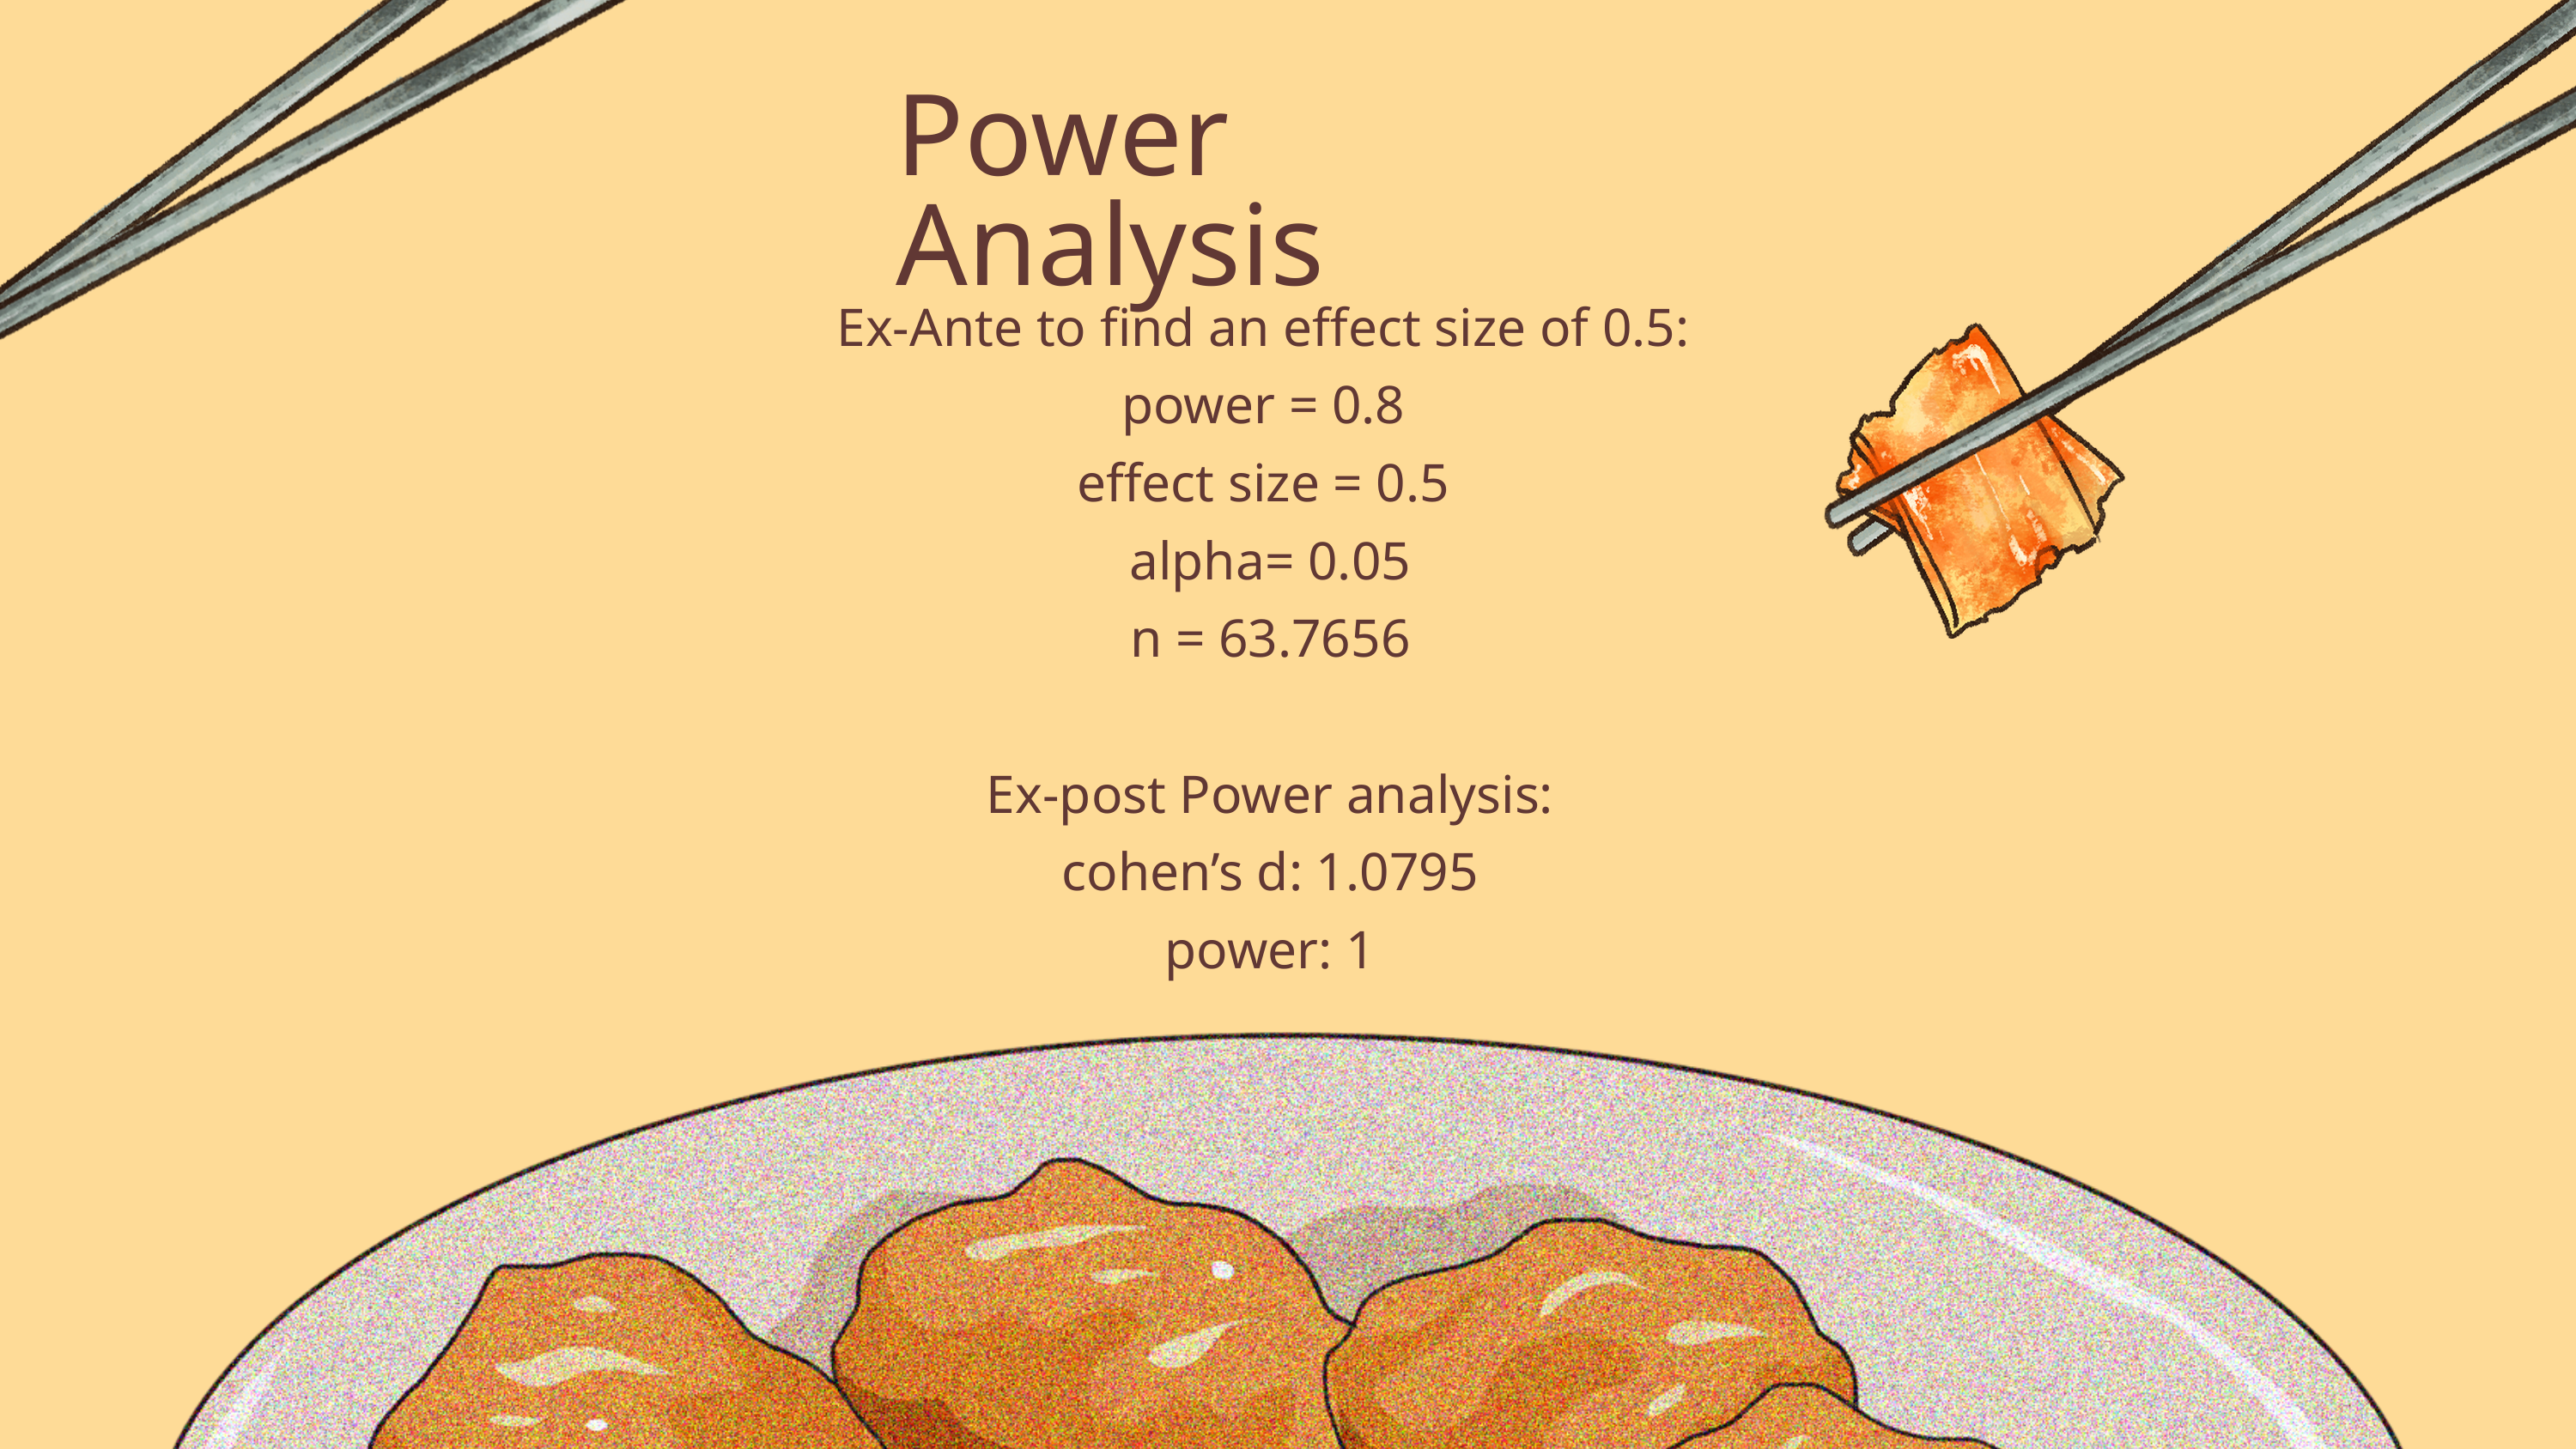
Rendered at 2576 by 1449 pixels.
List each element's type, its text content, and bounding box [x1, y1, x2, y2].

text_box [144, 1032, 2432, 1449]
text_box [1824, 0, 2576, 640]
text_box Ex-Ante to find an effect size of 0.5: power = 0.8 effect size = 0.5 alpha= 0.05 n = 63.7656 Ex-post Power analysis: cohen’s d: 1.0795 power: 1 [804, 278, 1737, 979]
text_box Power Analysis [896, 88, 1644, 278]
text_box [0, 0, 718, 640]
